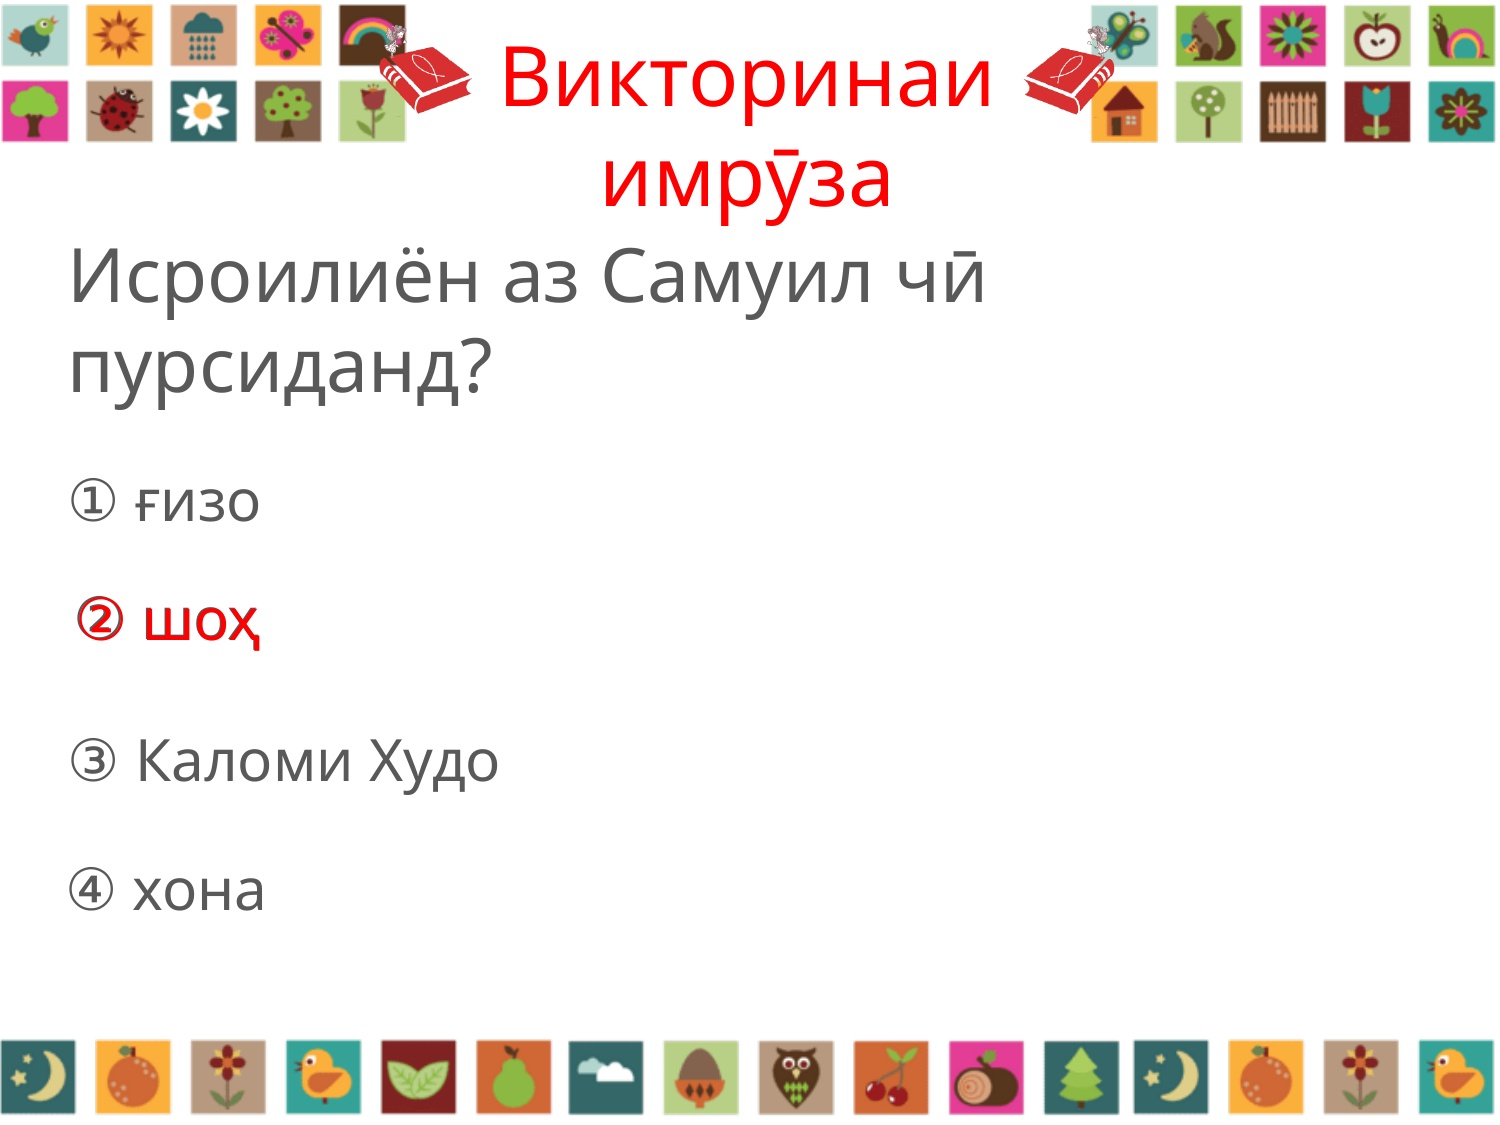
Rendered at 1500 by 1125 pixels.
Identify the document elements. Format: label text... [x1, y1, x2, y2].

text_box ① ғизо [53, 456, 1436, 541]
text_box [0, 1028, 1500, 1118]
text_box ② шоҳ [60, 574, 1490, 660]
picture [0, 3, 504, 150]
text_box Исроилиён аз Самуил чӣ пурсиданд? [53, 219, 1436, 415]
text_box ③ Каломи Худо [53, 716, 1483, 801]
picture [992, 3, 1500, 150]
text_box ④ хона [50, 844, 1480, 930]
text_box Викторинаи имрӯза [414, 16, 1080, 219]
